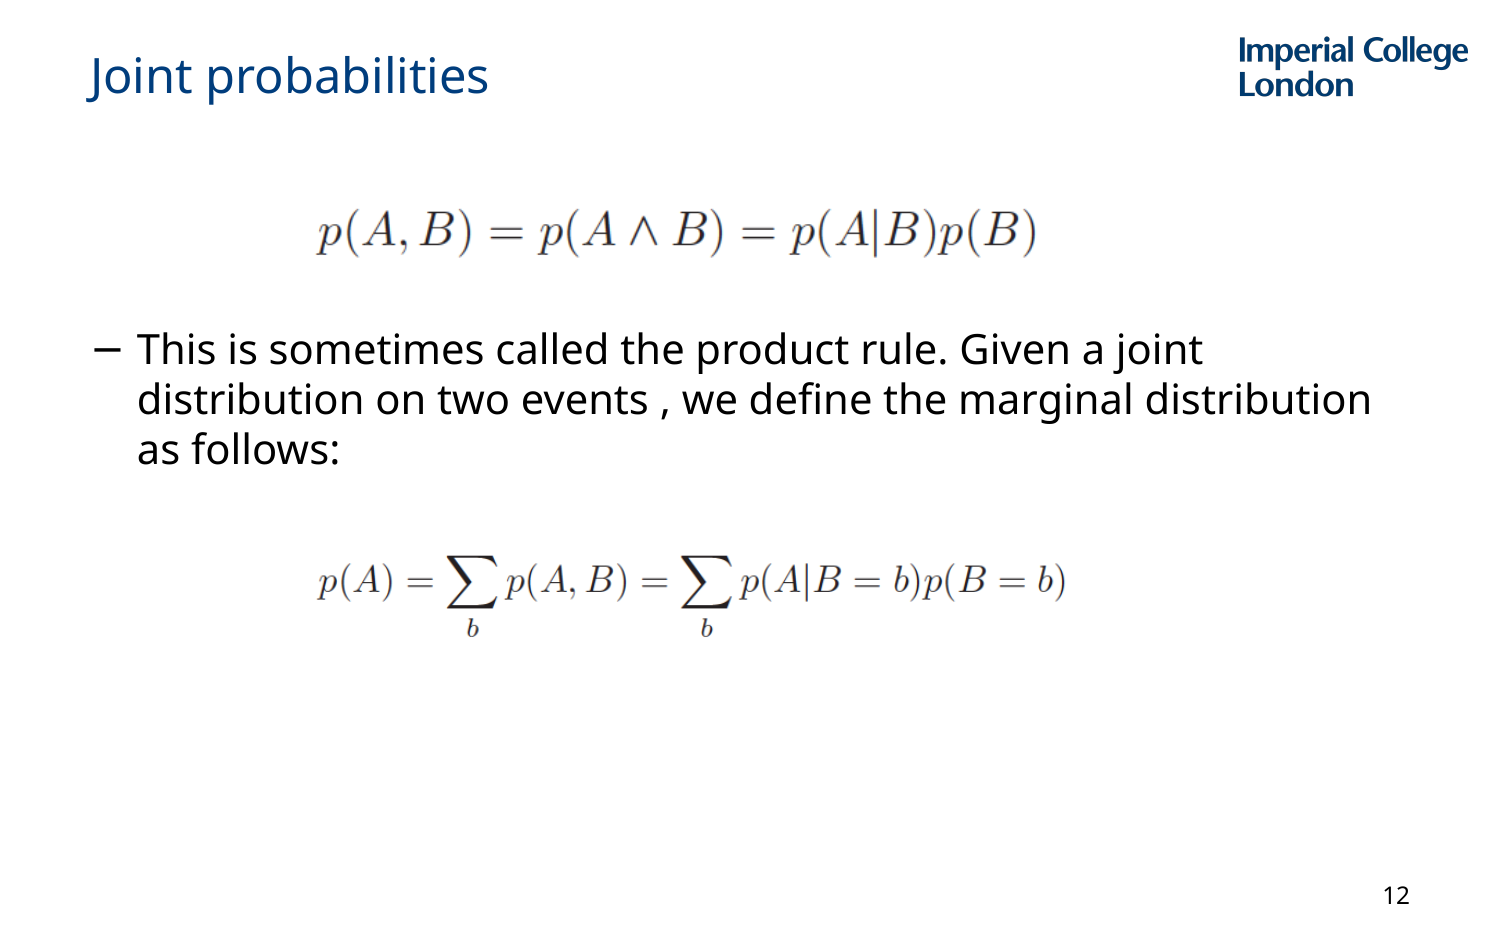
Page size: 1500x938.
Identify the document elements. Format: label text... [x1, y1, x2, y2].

title Joint probabilities [75, 0, 1425, 153]
picture [288, 173, 1122, 287]
slide_number 12 [1074, 872, 1426, 920]
picture [288, 524, 1122, 648]
picture [1425, 18, 1486, 114]
